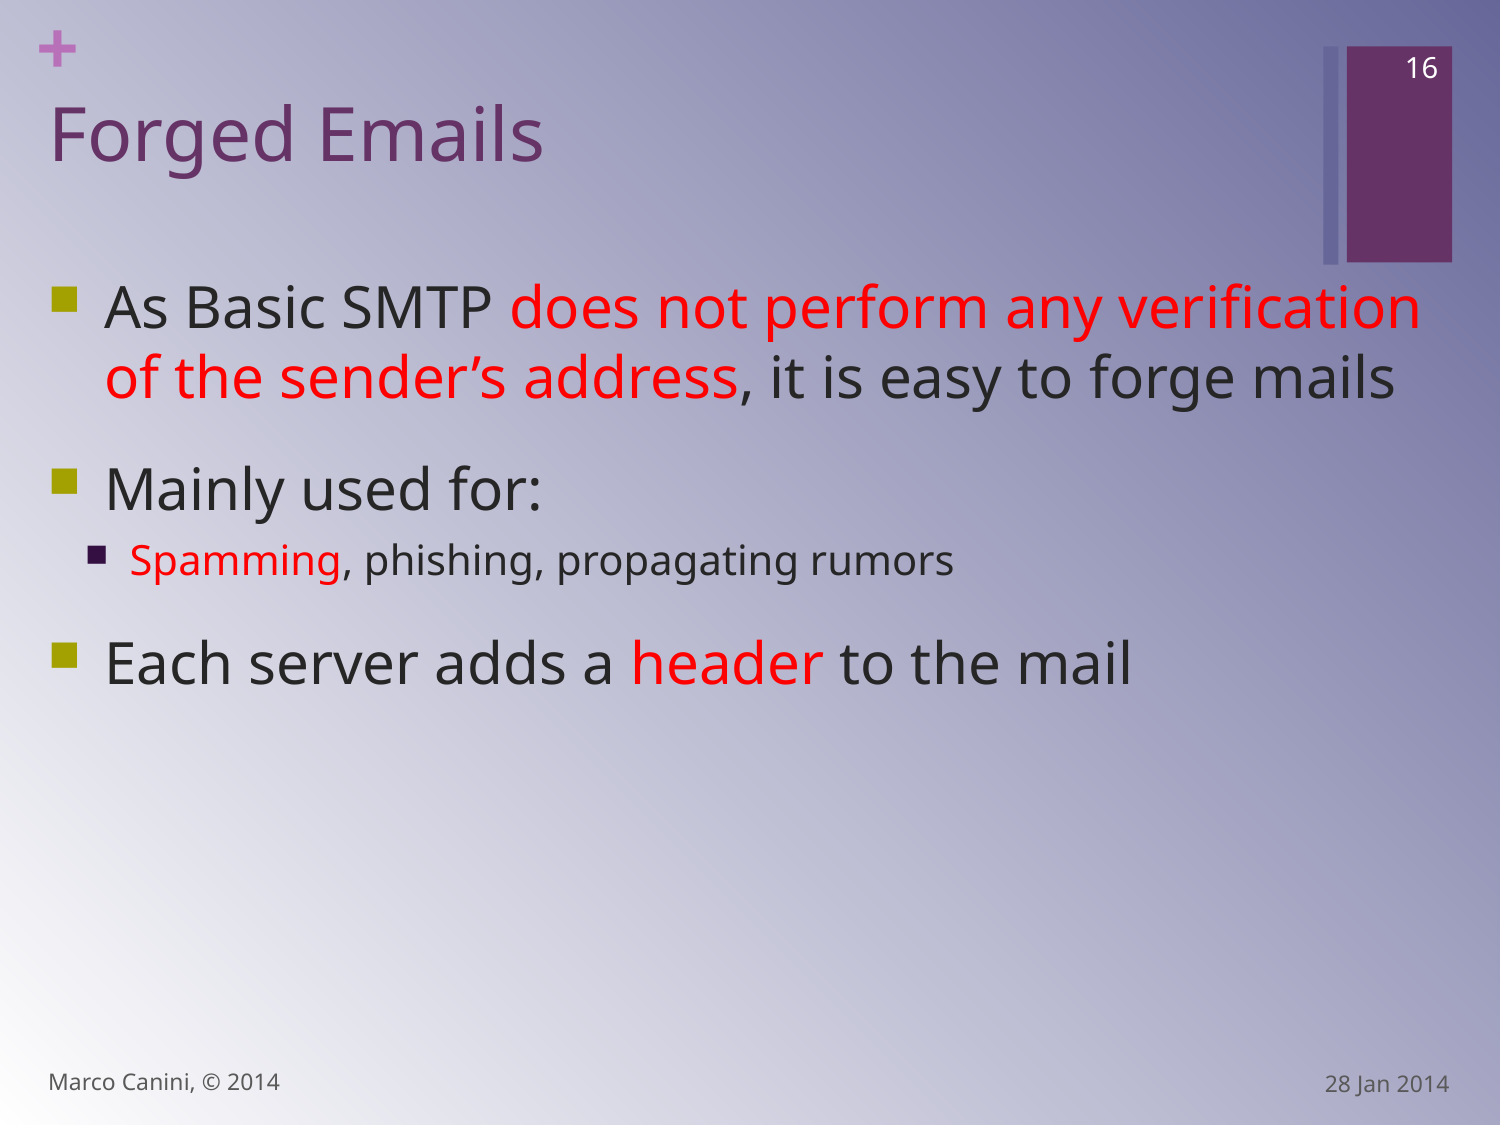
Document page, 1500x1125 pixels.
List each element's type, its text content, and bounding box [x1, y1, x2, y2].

list As Basic SMTP does not perform any verification of the sender’s address, it is easy to forge mails Mainly used for: Spamming, phishing, propagating rumors Each server adds a header to the mail [33, 262, 1465, 1054]
title Forged Emails [33, 79, 1322, 262]
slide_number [1114, 1053, 1465, 1114]
slide_number 16 [1362, 39, 1454, 100]
footer Marco Canini, © 2014 [33, 1053, 1038, 1114]
